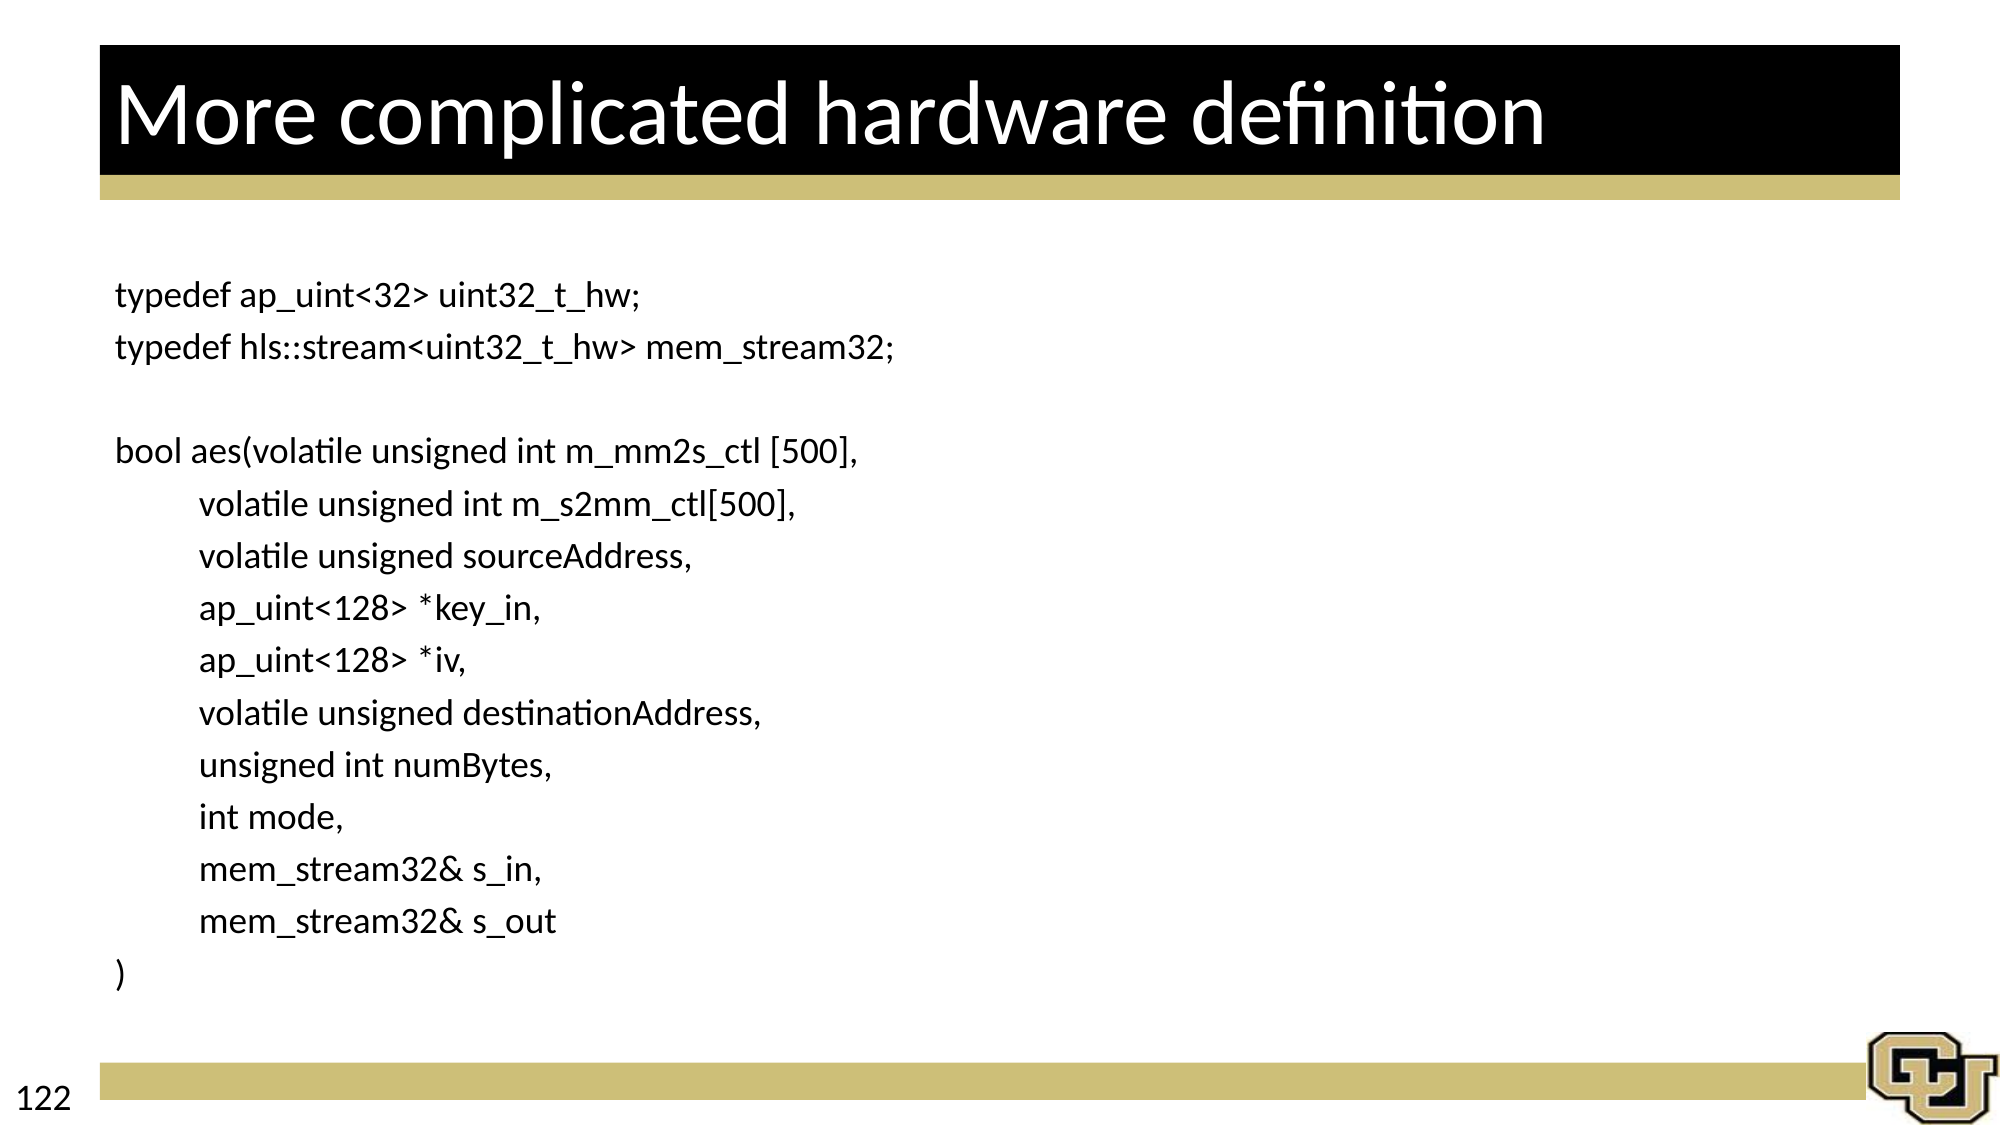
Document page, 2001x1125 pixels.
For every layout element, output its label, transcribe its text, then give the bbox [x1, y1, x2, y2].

list typedef ap_uint<32> uint32_t_hw; typedef hls::stream<uint32_t_hw> mem_stream32; bool aes(volatile unsigned int m_mm2s_ctl [500], volatile unsigned int m_s2mm_ctl[500], volatile unsigned sourceAddress, ap_uint<128> *key_in, ap_uint<128> *iv, volatile unsigned destinationAddress, unsigned int numBytes, int mode, mem_stream32& s_in, mem_stream32& s_out ) [99, 262, 1900, 1005]
slide_number 122 [0, 1065, 467, 1125]
title More complicated hardware definition [99, 45, 1900, 175]
picture [1866, 1032, 2000, 1125]
